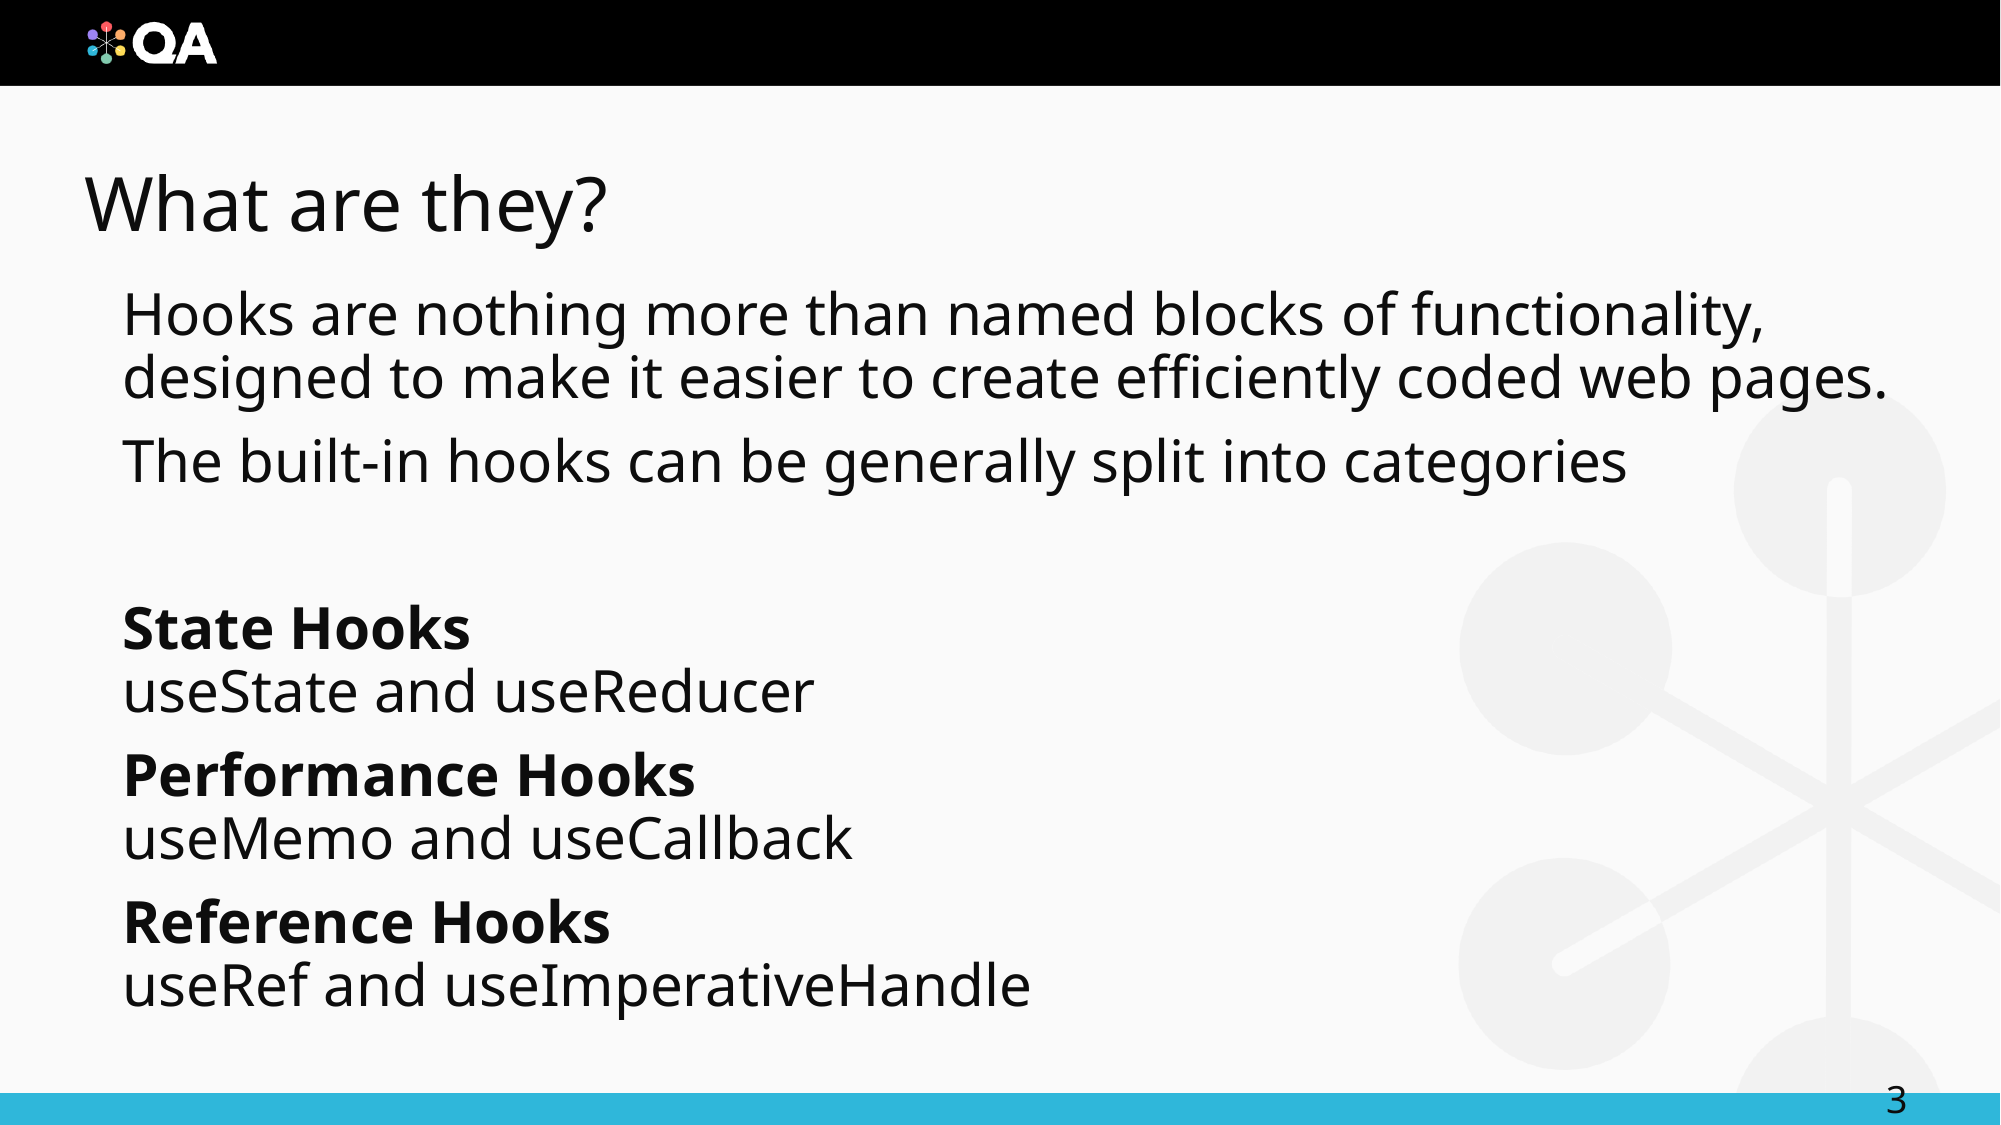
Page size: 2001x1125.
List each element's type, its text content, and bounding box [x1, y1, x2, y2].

slide_number 3 [1871, 1068, 2000, 1098]
list Hooks are nothing more than named blocks of functionality, designed to make it easier to create efficiently coded web pages. The built-in hooks can be generally split into categories State Hooks useState and useReducer Performance Hooks useMemo and useCallback Reference Hooks useRef and useImperativeHandle [122, 277, 1954, 718]
picture [0, 0, 2001, 1125]
title What are they? [84, 159, 1916, 278]
